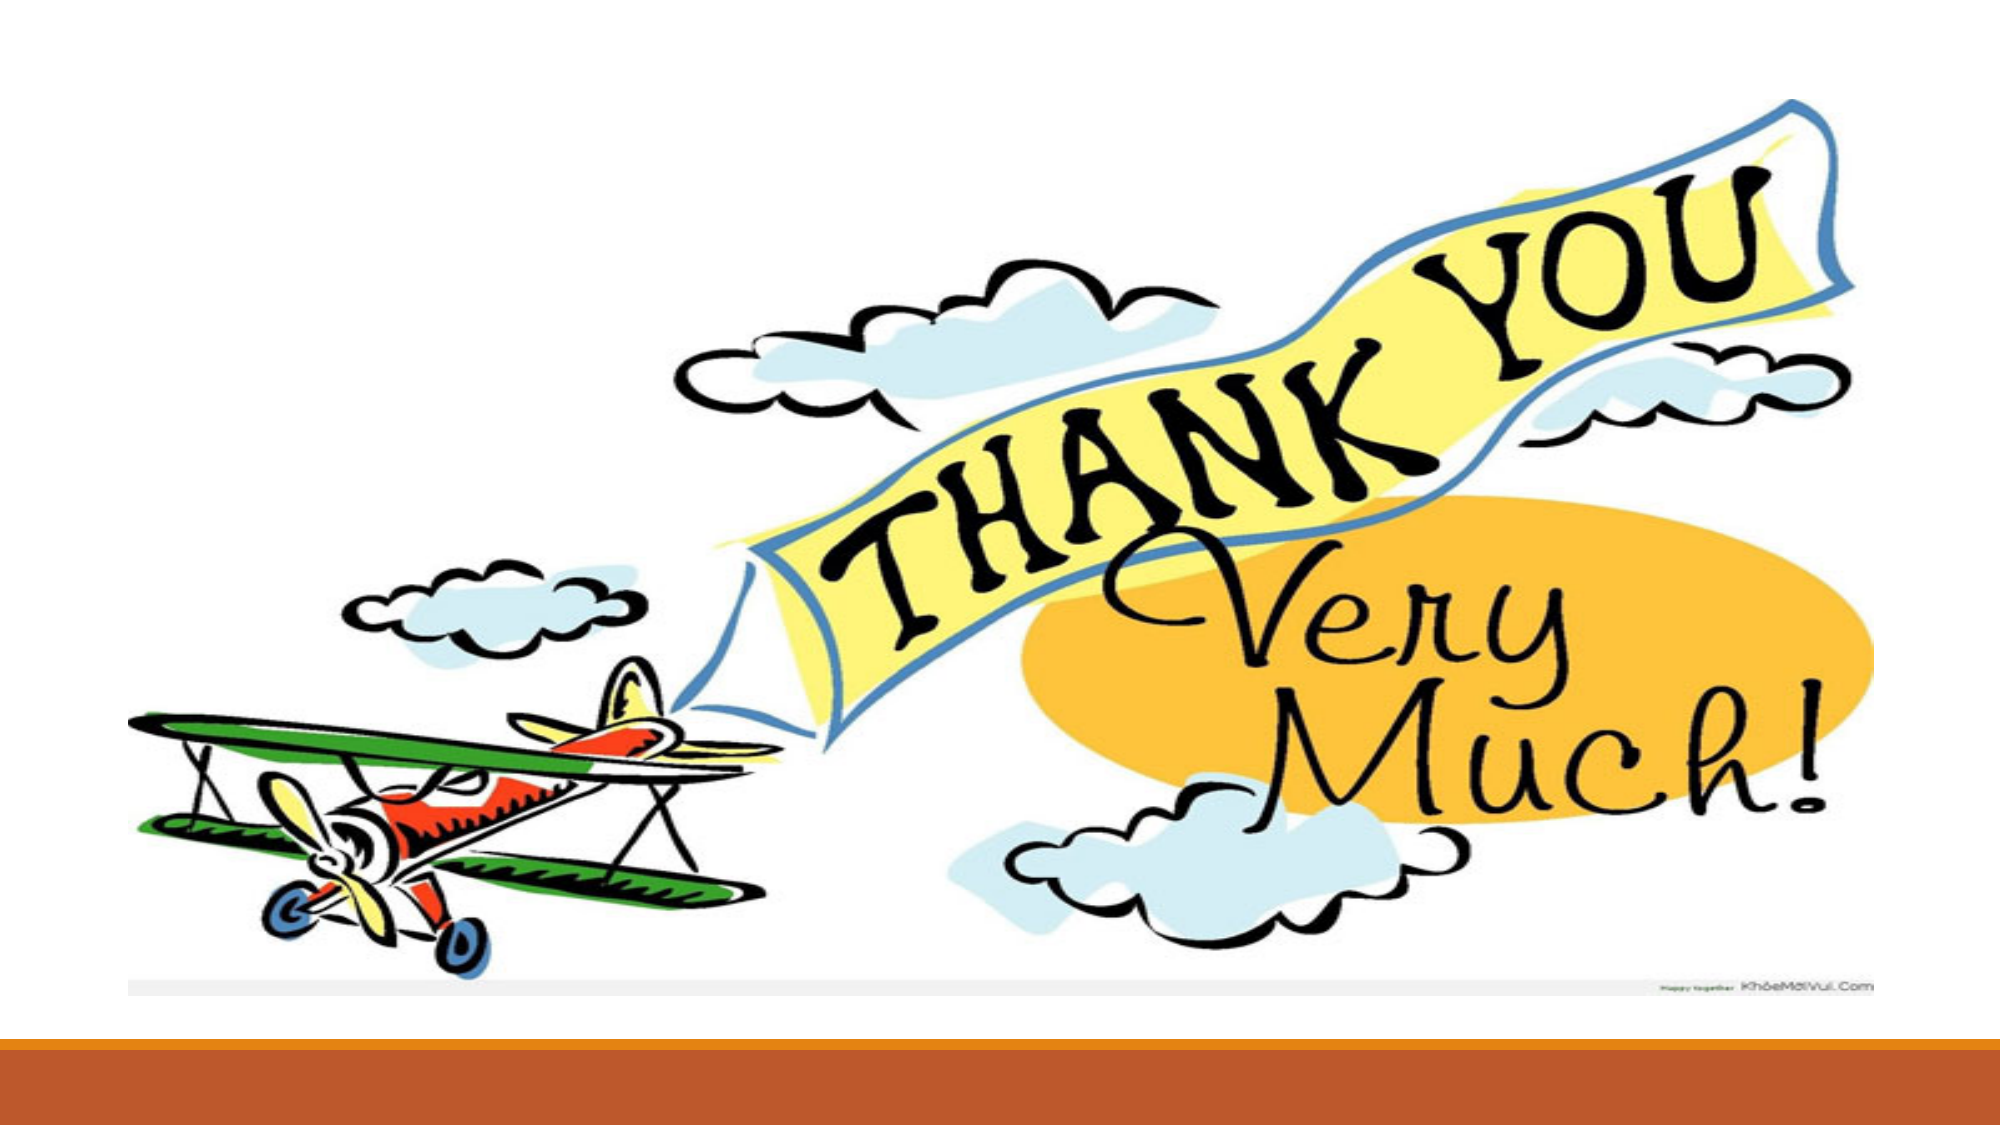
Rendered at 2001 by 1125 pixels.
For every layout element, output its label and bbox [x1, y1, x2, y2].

picture [128, 98, 1875, 997]
